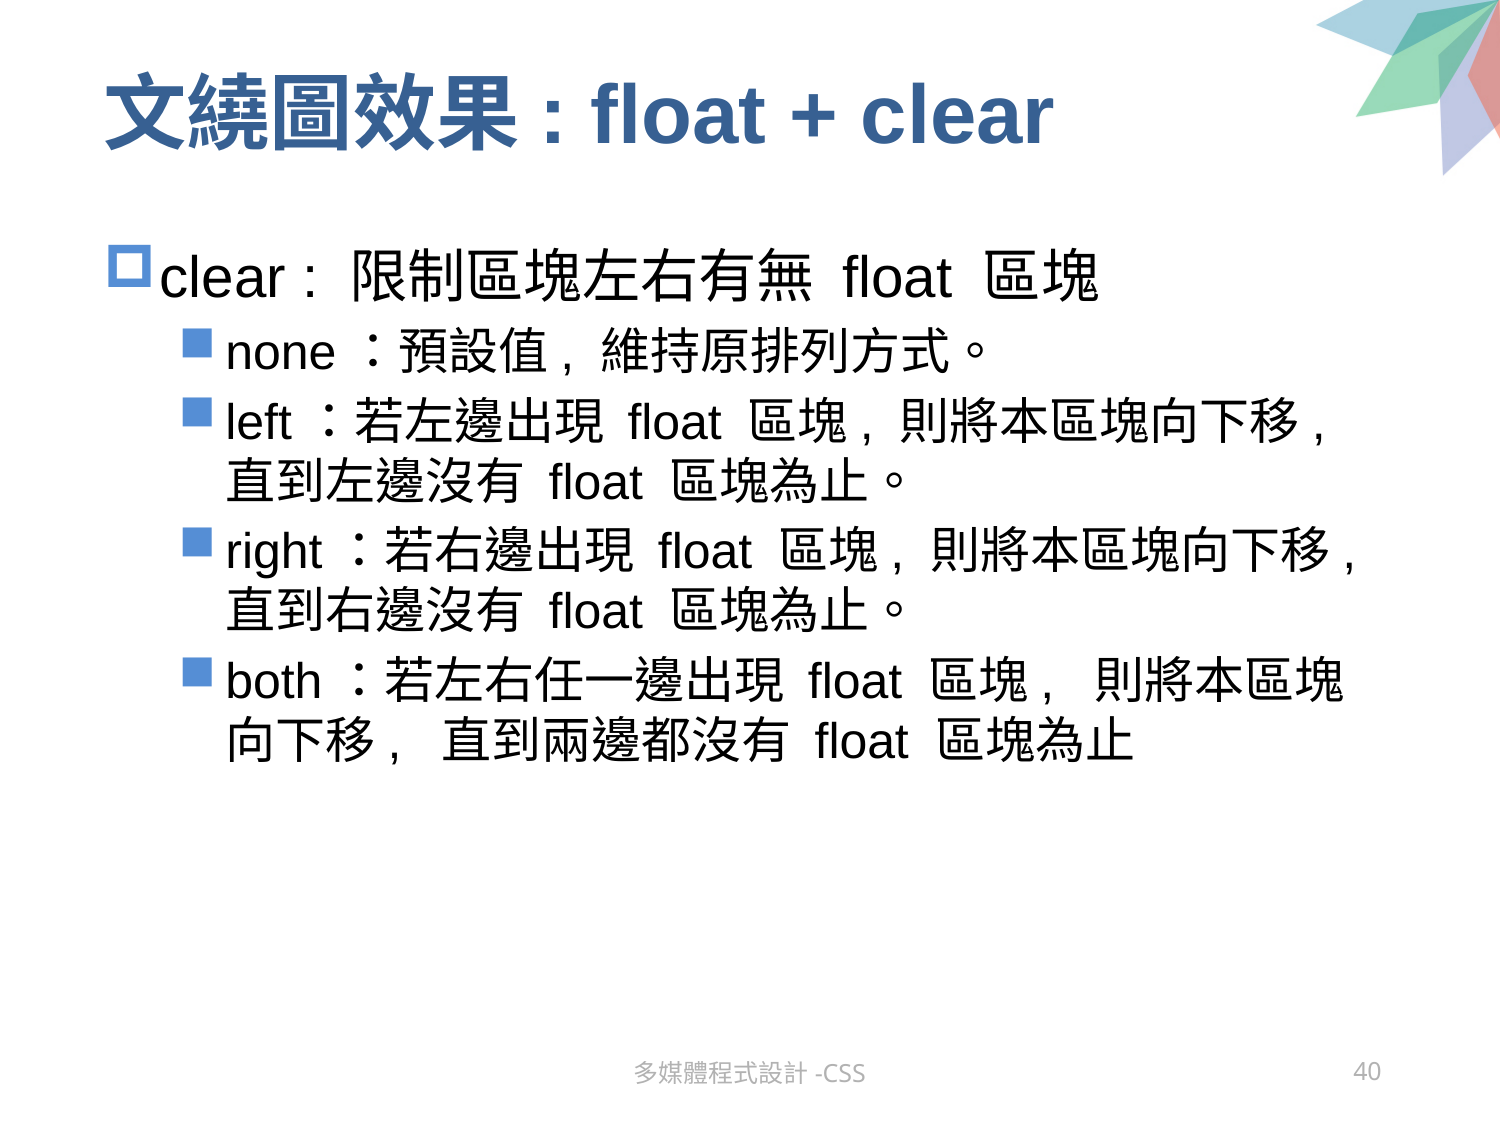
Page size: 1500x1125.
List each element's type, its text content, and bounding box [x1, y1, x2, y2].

slide_number 40 [1059, 1042, 1397, 1103]
picture [0, 0, 1500, 1125]
title 文繞圖效果: float + clear [88, 7, 1397, 213]
footer 多媒體程式設計-CSS [496, 1042, 1004, 1103]
list clear : 限制區塊左右有無 float 區塊 none：預設值, 維持原排列方式。 left：若左邊出現 float 區塊, 則將本區塊向下移, 直到左邊沒有 float 區塊為止。 right：若右邊出現 float 區塊, 則將本區塊向下移, 直到右邊沒有 float 區塊為止。 both：若左右任一邊出現 float 區塊, 則將本區塊向下移, 直到兩邊都沒有 float 區塊為止 [88, 231, 1397, 1024]
